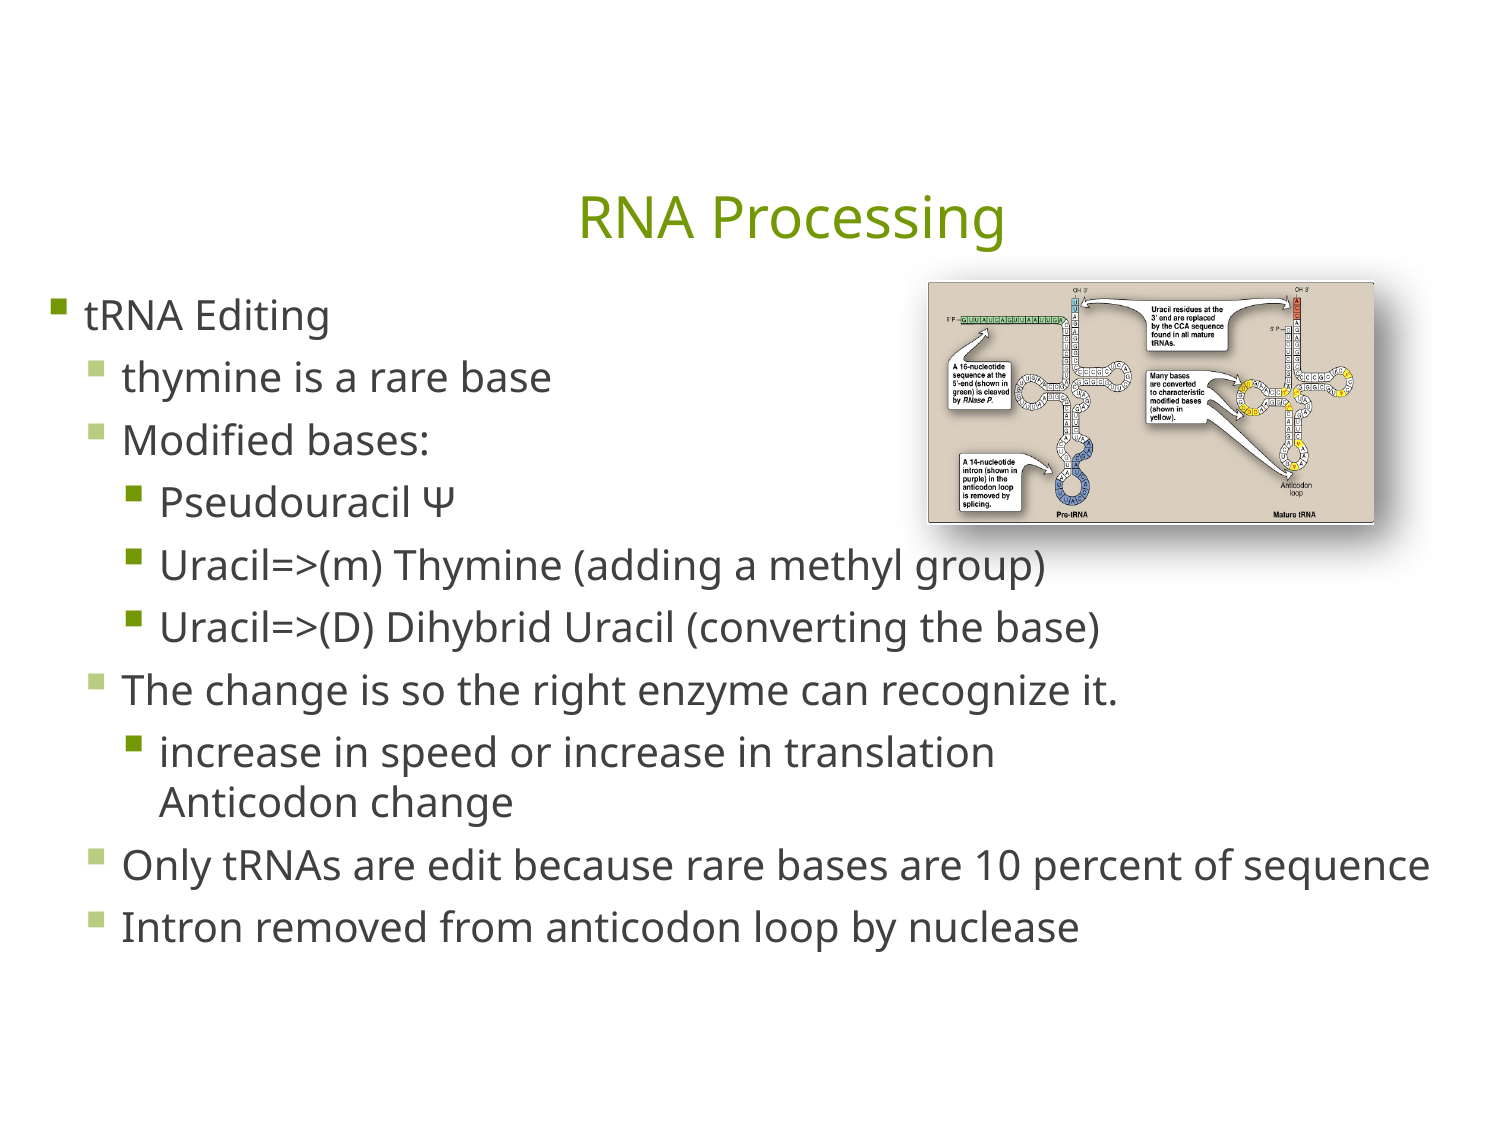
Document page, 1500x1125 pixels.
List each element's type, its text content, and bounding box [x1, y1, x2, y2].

list tRNA Editing thymine is a rare base Modified bases: Pseudouracil Ψ Uracil=>(m) Thymine (adding a methyl group) Uracil=>(D) Dihybrid Uracil (converting the base) The change is so the right enzyme can recognize it. increase in speed or increase in translation Anticodon change Only tRNAs are edit because rare bases are 10 percent of sequence Intron removed from anticodon loop by nuclease [31, 280, 1478, 1125]
picture [926, 280, 1375, 525]
title RNA Processing [562, 112, 1375, 258]
